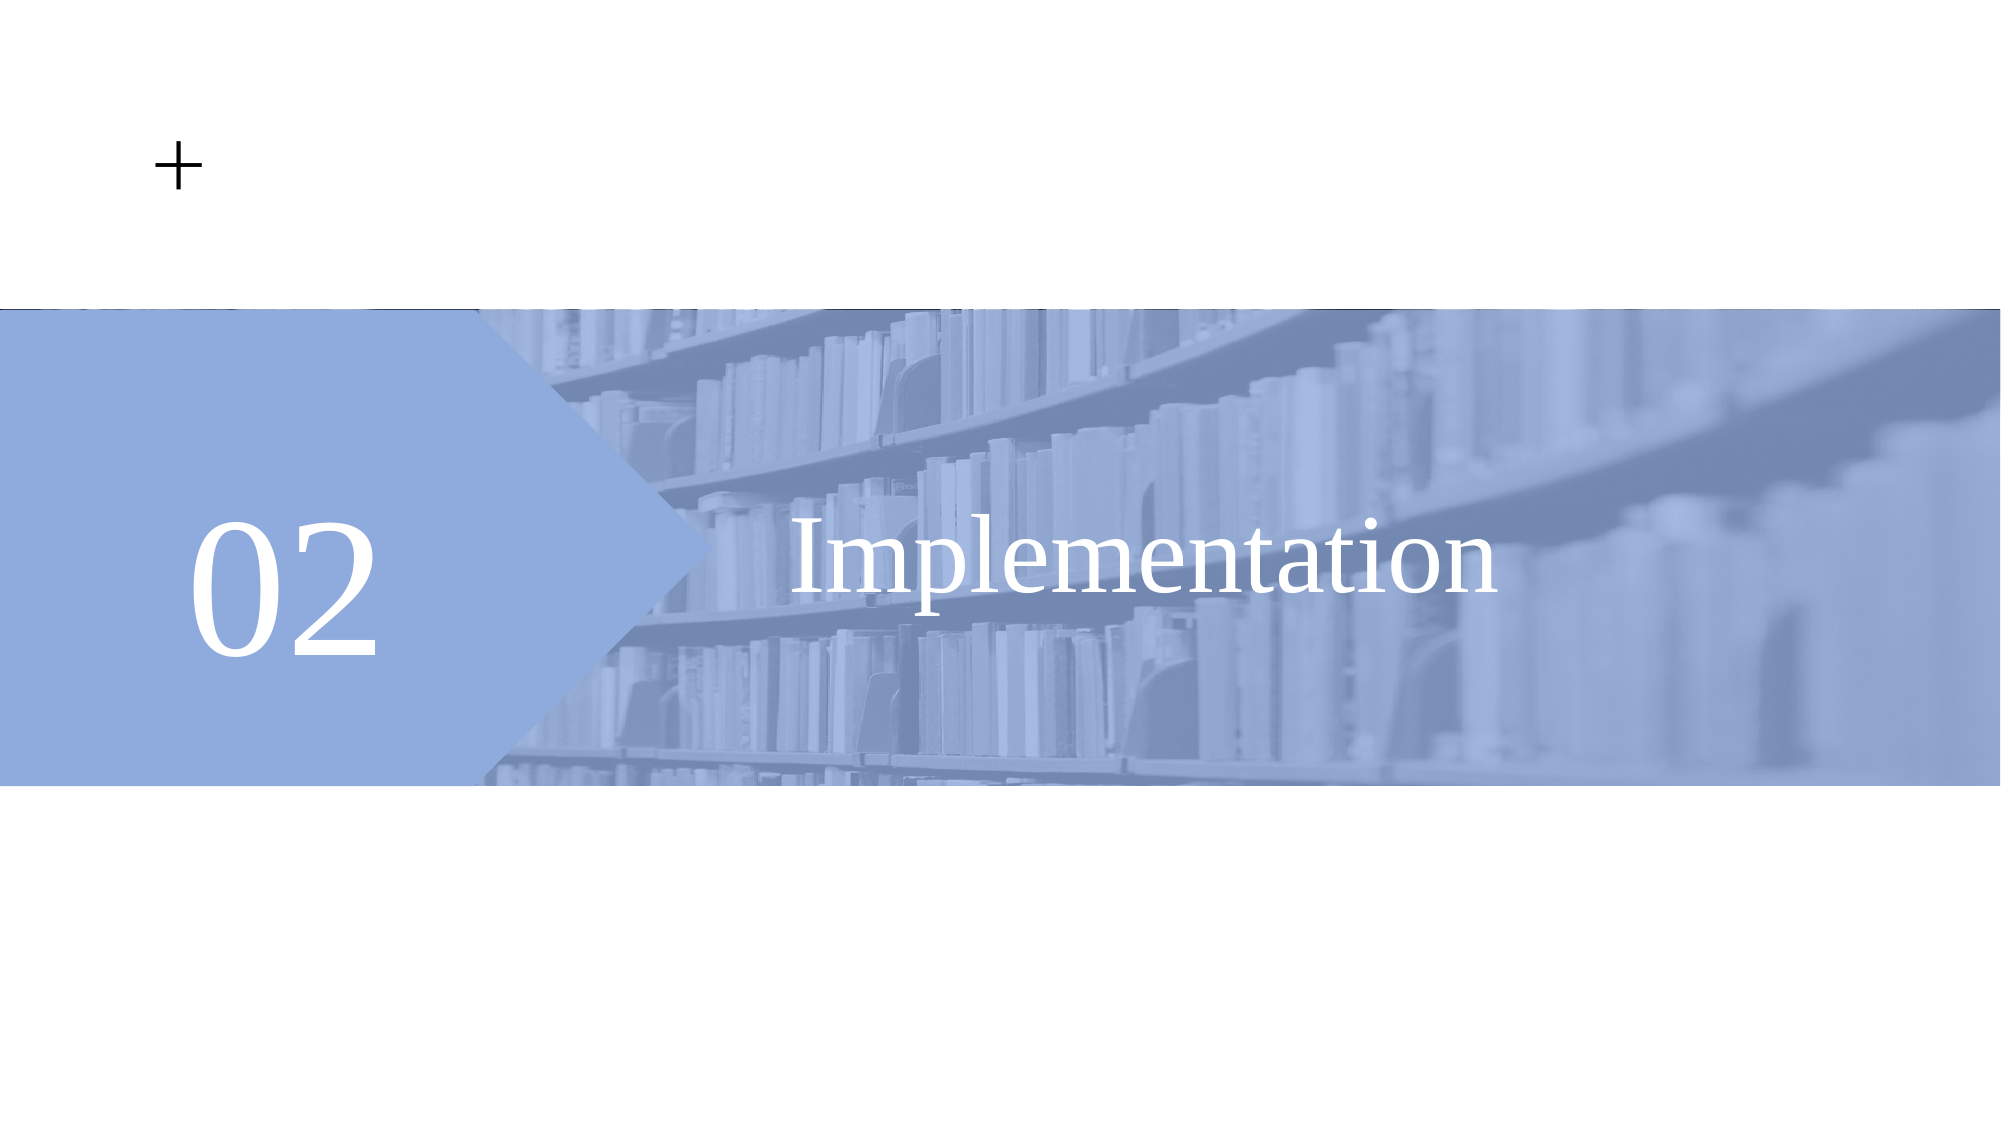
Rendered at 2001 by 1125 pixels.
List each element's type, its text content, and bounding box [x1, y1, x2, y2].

title + [137, 59, 1863, 278]
text_box [476, 309, 2000, 787]
text_box 02 [174, 377, 479, 702]
text_box Implementation [773, 472, 2000, 622]
text_box [0, 308, 714, 788]
